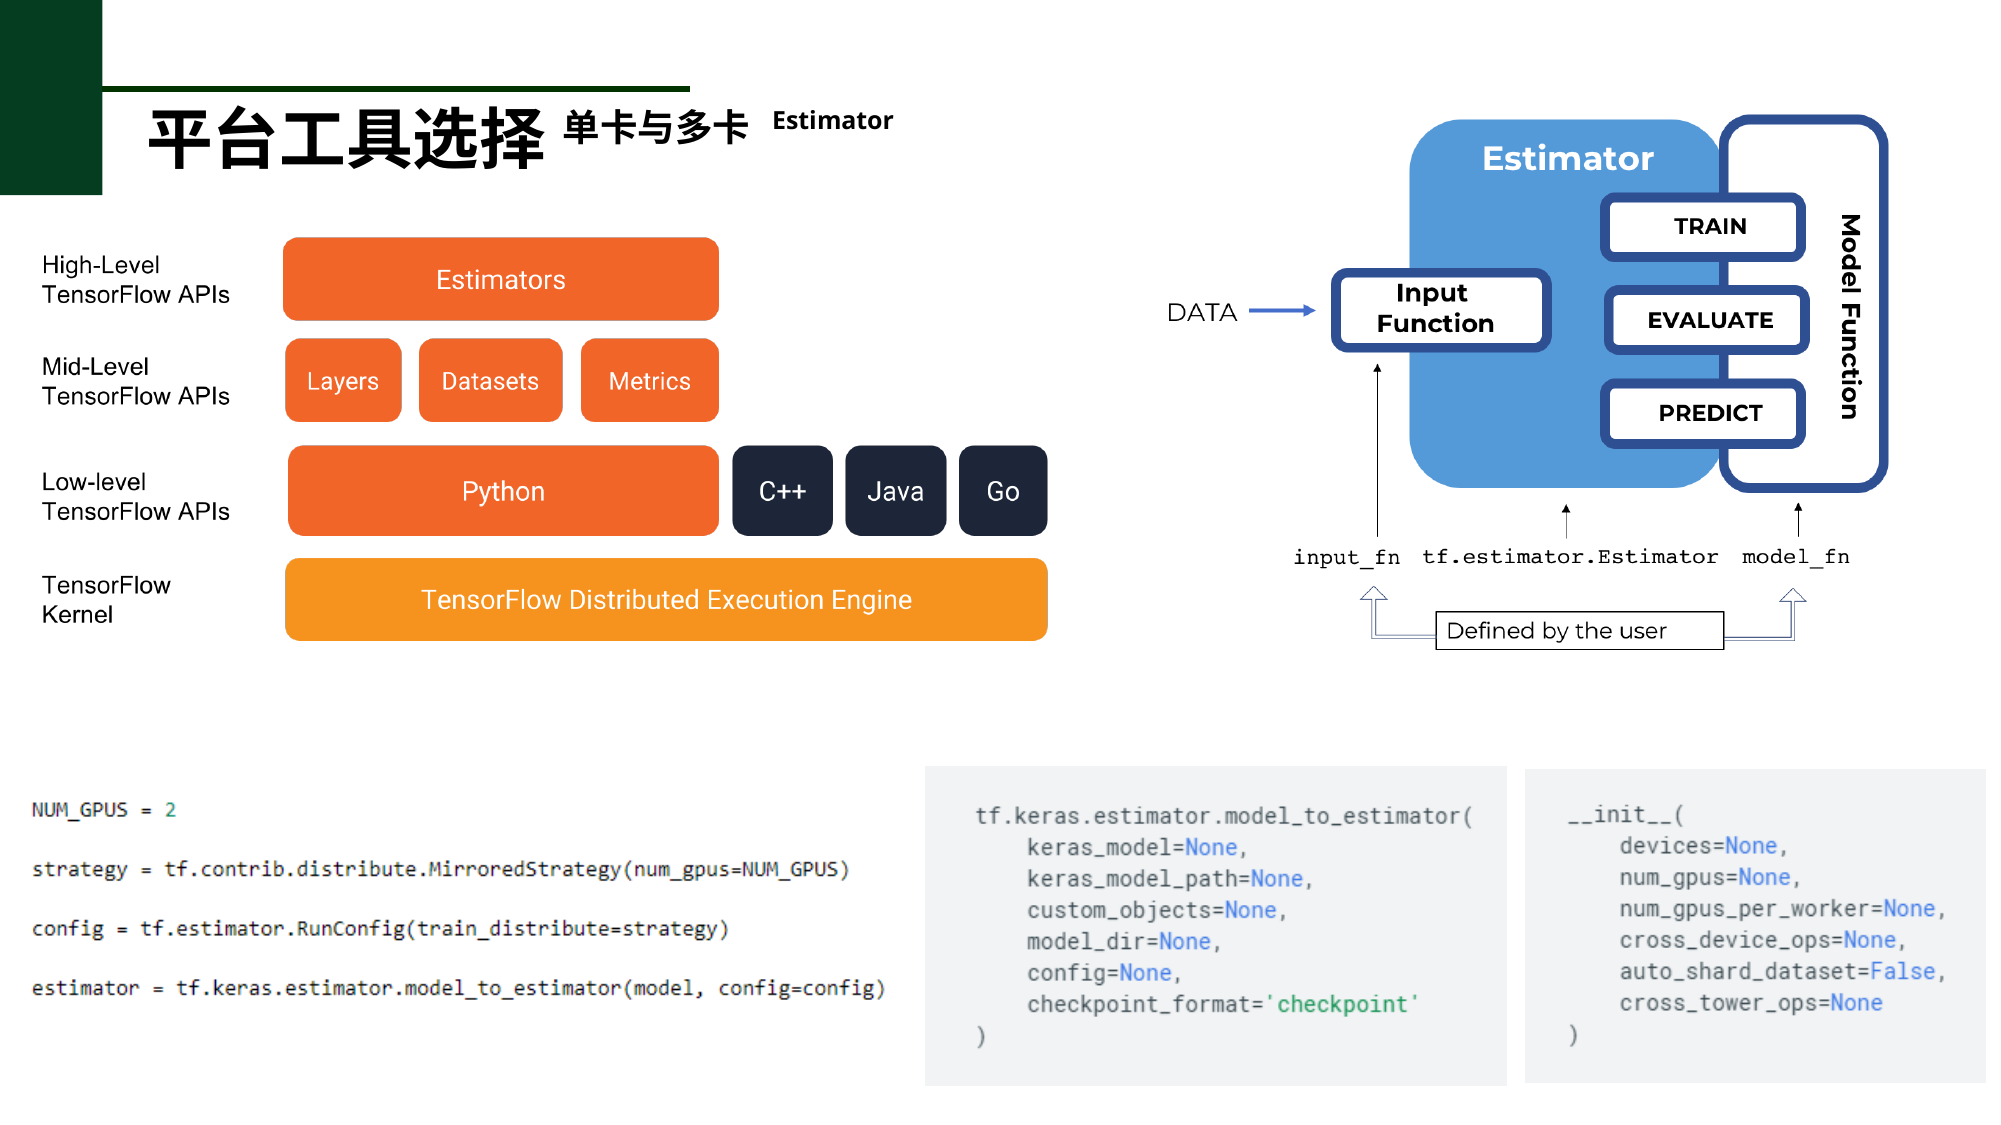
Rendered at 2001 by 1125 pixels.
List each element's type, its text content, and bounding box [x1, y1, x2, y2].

picture [21, 795, 919, 1025]
picture [1153, 89, 1898, 657]
text_box 单卡与多卡 [548, 96, 792, 157]
picture [1525, 769, 1986, 1083]
text_box 平台工具选择 [131, 89, 797, 184]
text_box Estimator [757, 97, 1017, 142]
picture [925, 766, 1507, 1086]
picture [21, 217, 1075, 680]
